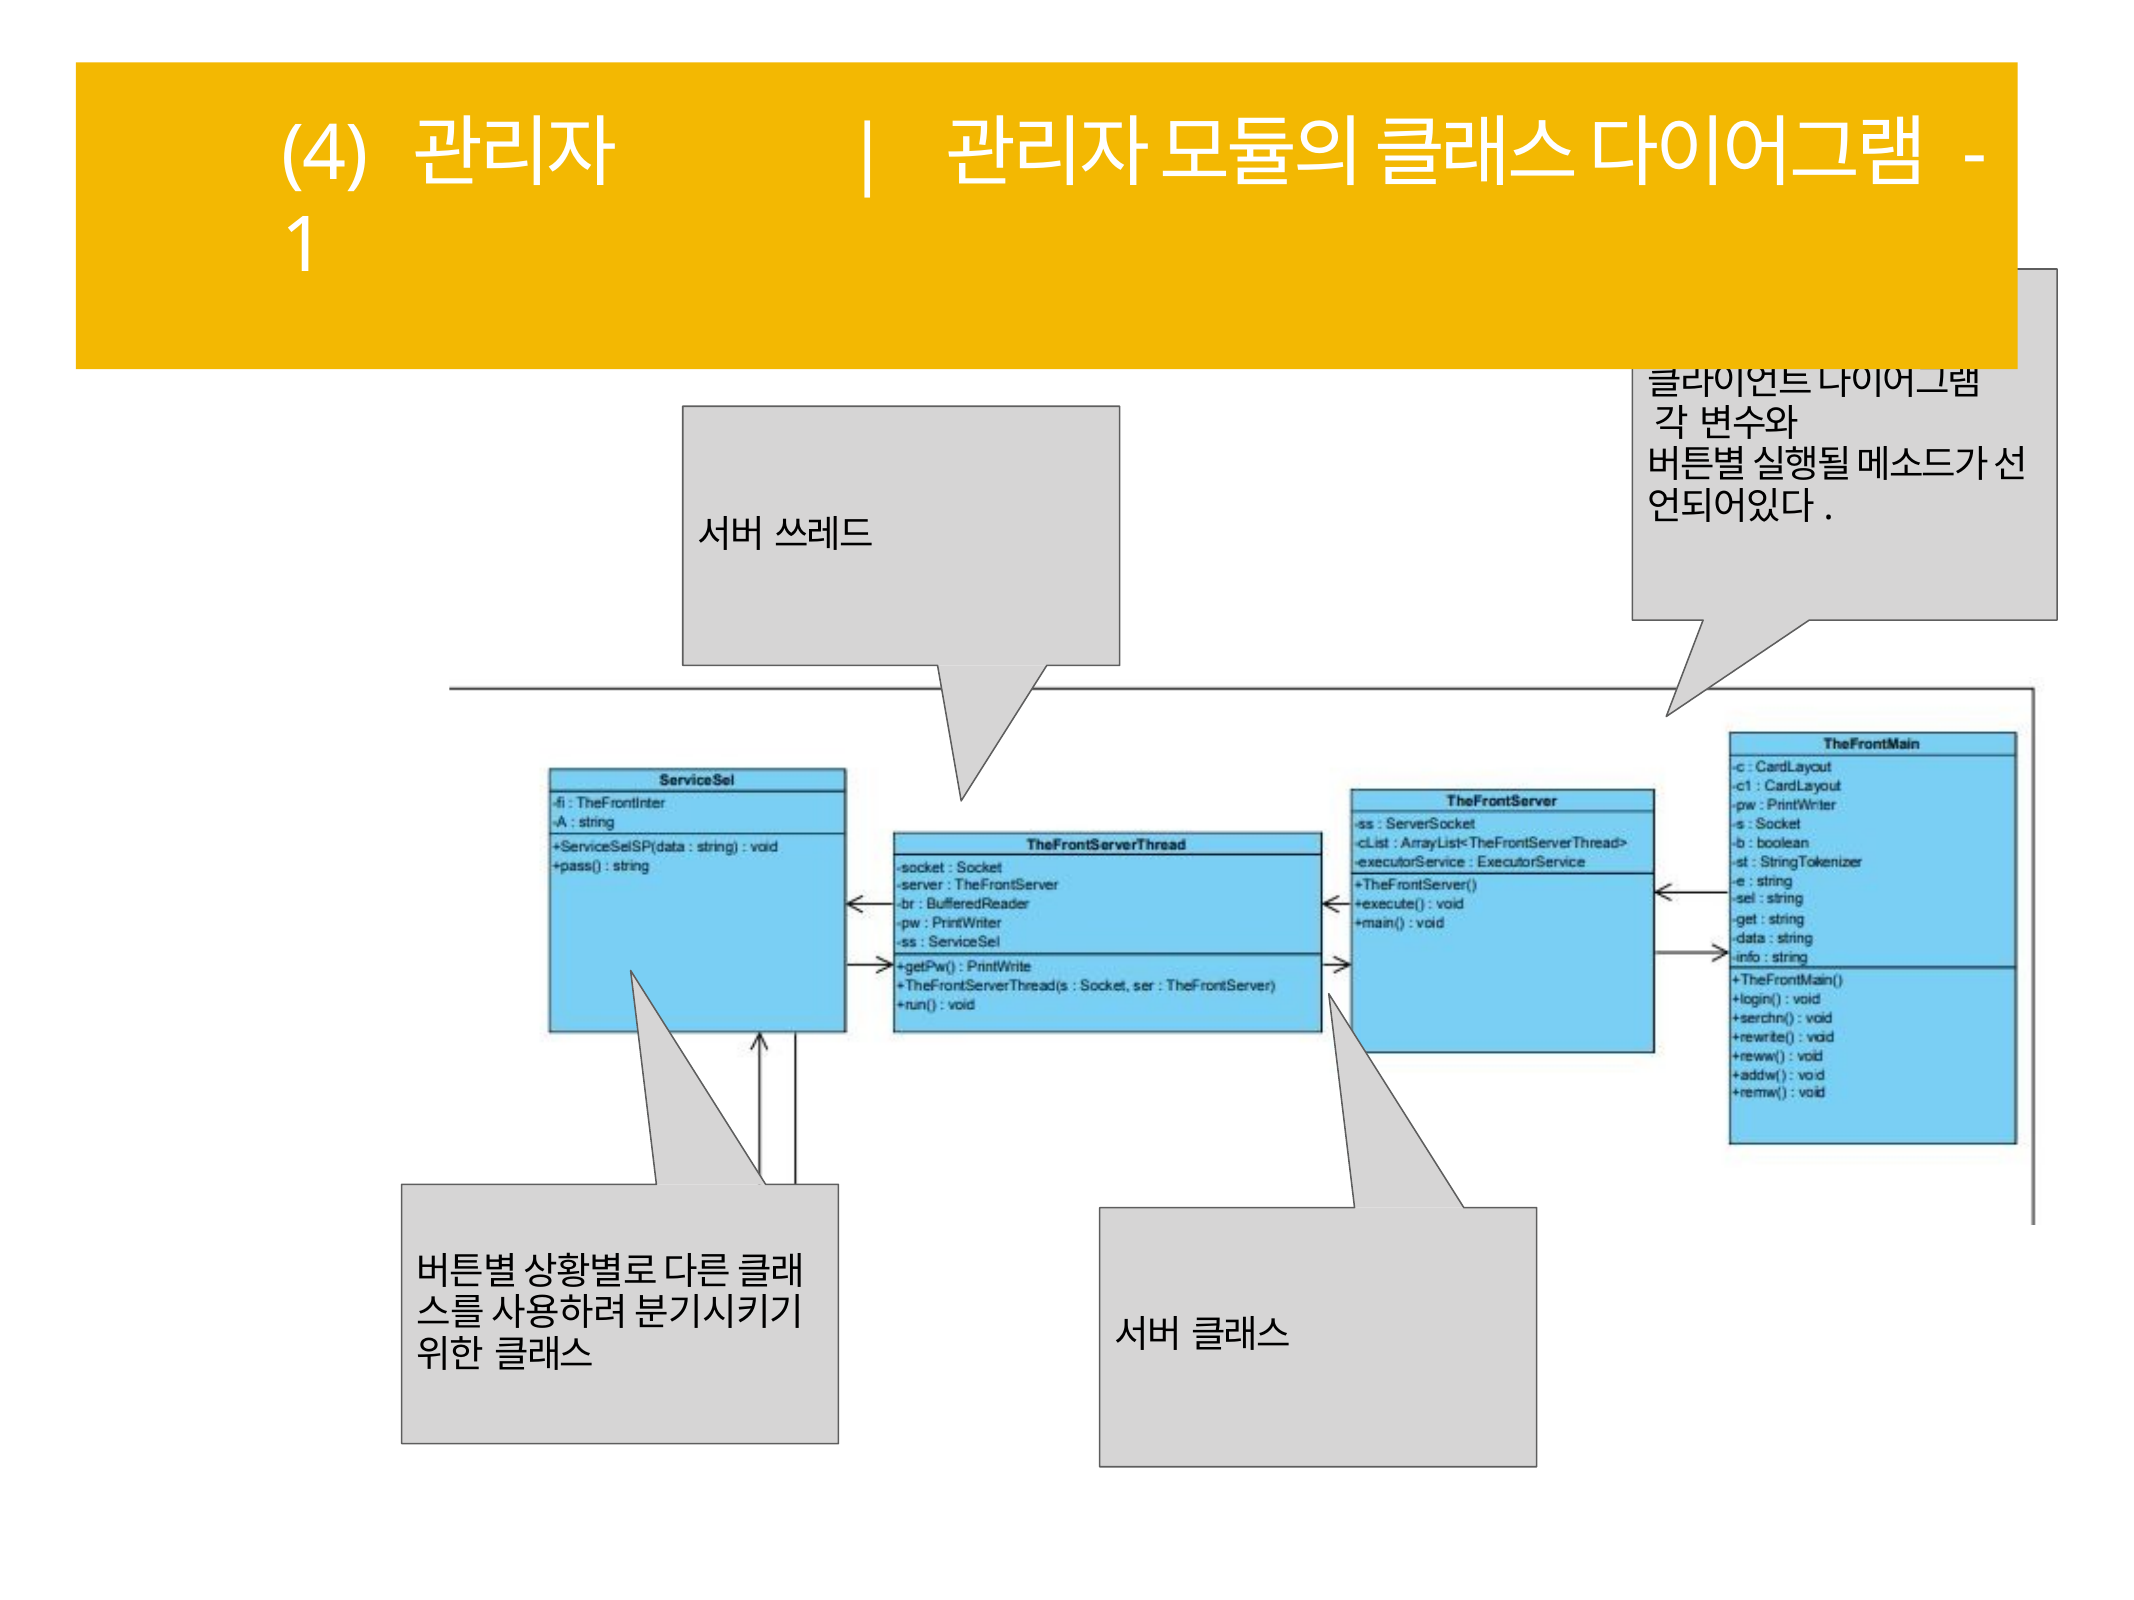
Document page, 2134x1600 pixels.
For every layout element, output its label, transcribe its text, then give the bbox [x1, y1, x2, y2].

title (4) 관리자 | 관리자 모듈의 클래스 다이어그램 -1 [75, 62, 2018, 370]
text_box [1632, 268, 2058, 717]
text_box 클라이언트 다이어그램 각 변수와 버튼별 실행될 메소드가 선 언되어있다. [1645, 354, 2043, 528]
text_box [401, 970, 839, 1444]
text_box [449, 677, 2045, 1225]
text_box [1099, 993, 1537, 1467]
text_box 서버 클래스 [1112, 1308, 1291, 1356]
text_box 서버 쓰레드 [695, 508, 875, 556]
text_box [682, 406, 1120, 801]
text_box 버튼별 상황별로 다른 클래 스를 사용하려 분기시키기 위한 클래스 [414, 1243, 812, 1375]
